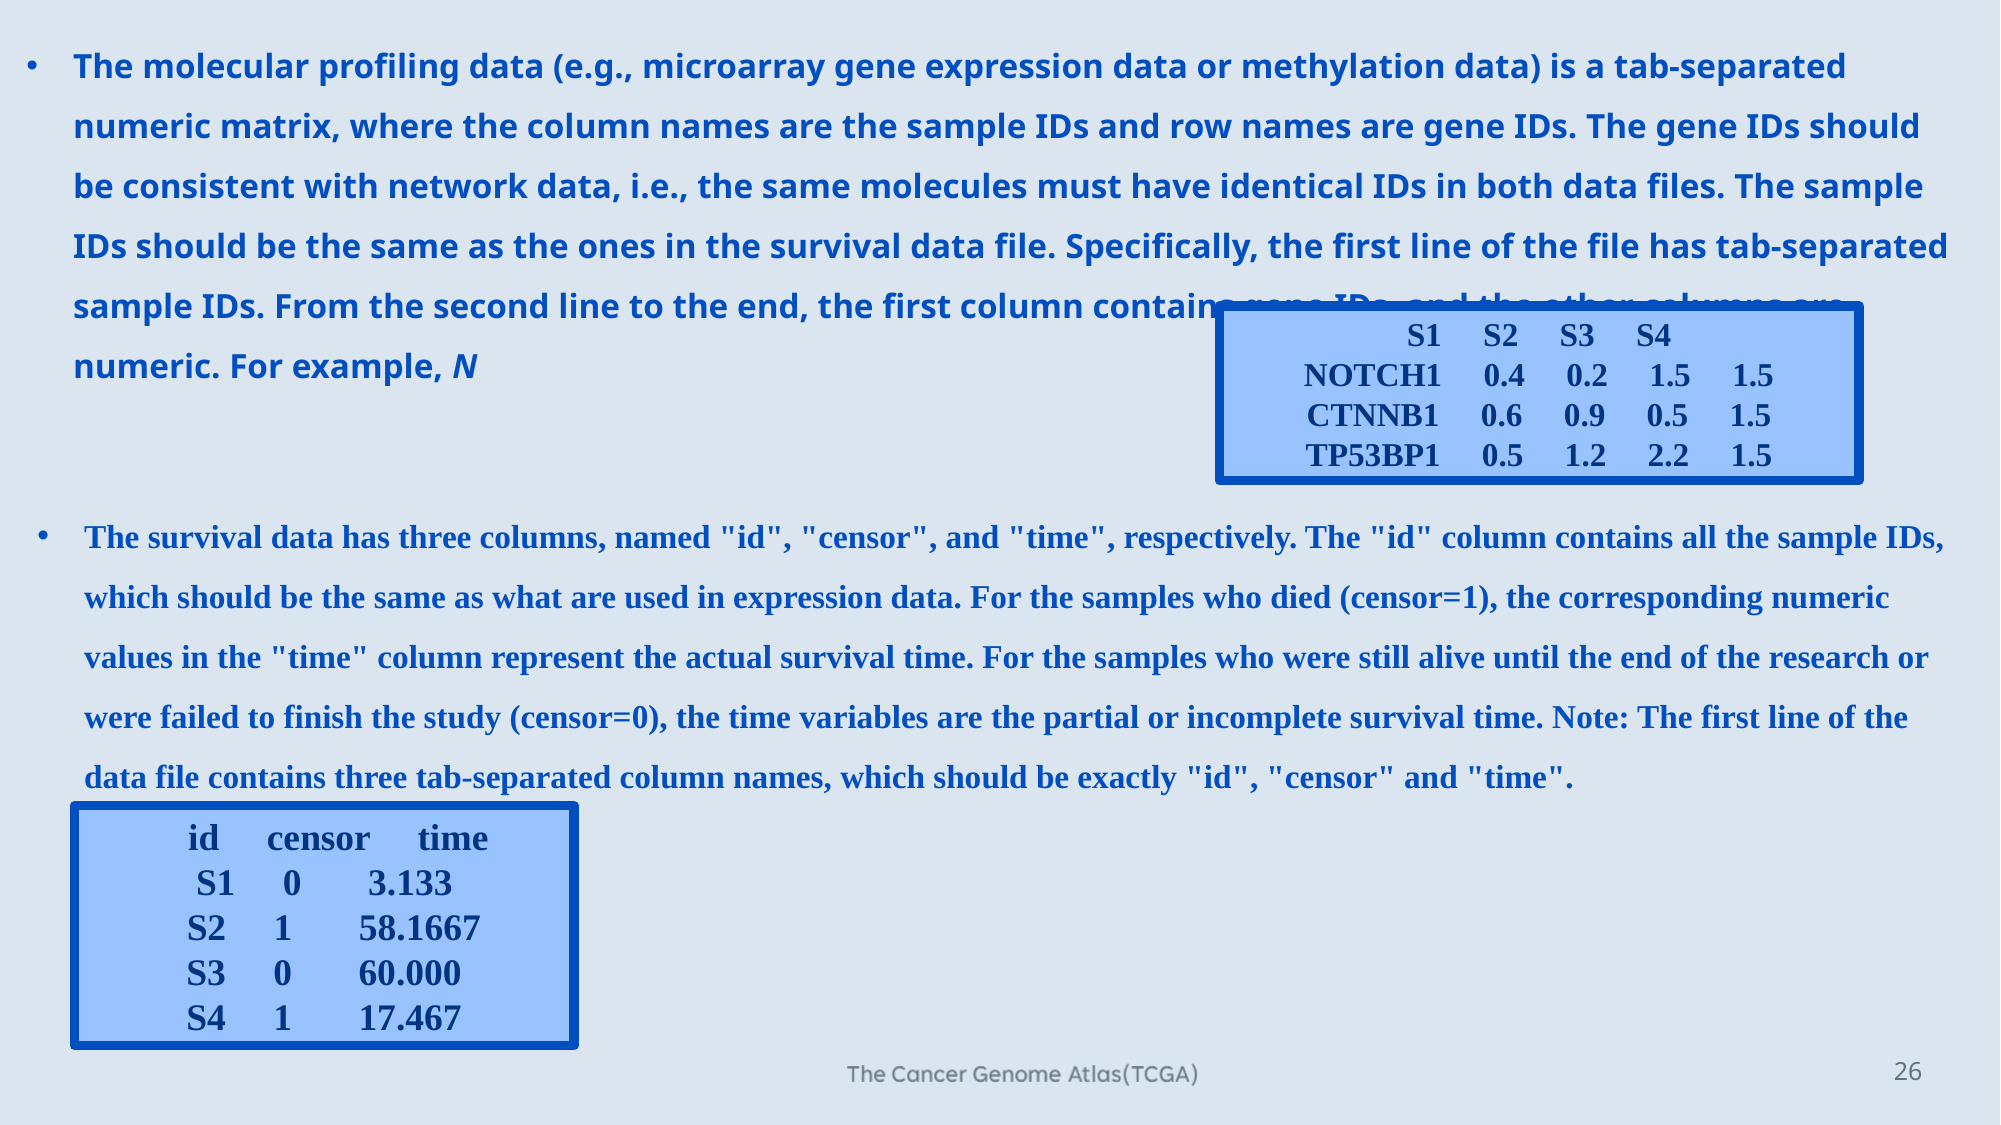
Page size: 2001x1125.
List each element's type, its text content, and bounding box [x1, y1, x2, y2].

slide_number 26 [1487, 1042, 1938, 1103]
picture [685, 1042, 1361, 1103]
text_box The molecular profiling data (e.g., microarray gene expression data or methylation data) is a tab‑separated numeric matrix, where the column names are the sample IDs and row names are gene IDs. The gene IDs should be consistent with network data, i.e., the same molecules must have identical IDs in both data files. The sample IDs should be the same as the ones in the survival data file. Specifically, the first line of the file has tab‑separated sample IDs. From the second line to the end, the first column contains gene IDs, and the other columns are numeric. For example, N [11, 18, 1967, 393]
text_box id censor time S1 0 3.133 S2 1 58.1667 S3 0 60.000 S4 1 17.467 [74, 805, 575, 1046]
text_box S1 S2 S3 S4 NOTCH1 0.4 0.2 1.5 1.5 CTNNB1 0.6 0.9 0.5 1.5 TP53BP1 0.5 1.2 2.2 1.5 [1219, 306, 1859, 481]
text_box The survival data has three columns, named "id", "censor", and "time", respectively. The "id" column contains all the sample IDs, which should be the same as what are used in expression data. For the samples who died (censor=1), the corresponding numeric values in the "time" column represent the actual survival time. For the samples who were still alive until the end of the research or were failed to finish the study (censor=0), the time variables are the partial or incomplete survival time. Note: The first line of the data file contains three tab‑separated column names, which should be exactly "id", "censor" and "time". [22, 487, 1978, 803]
